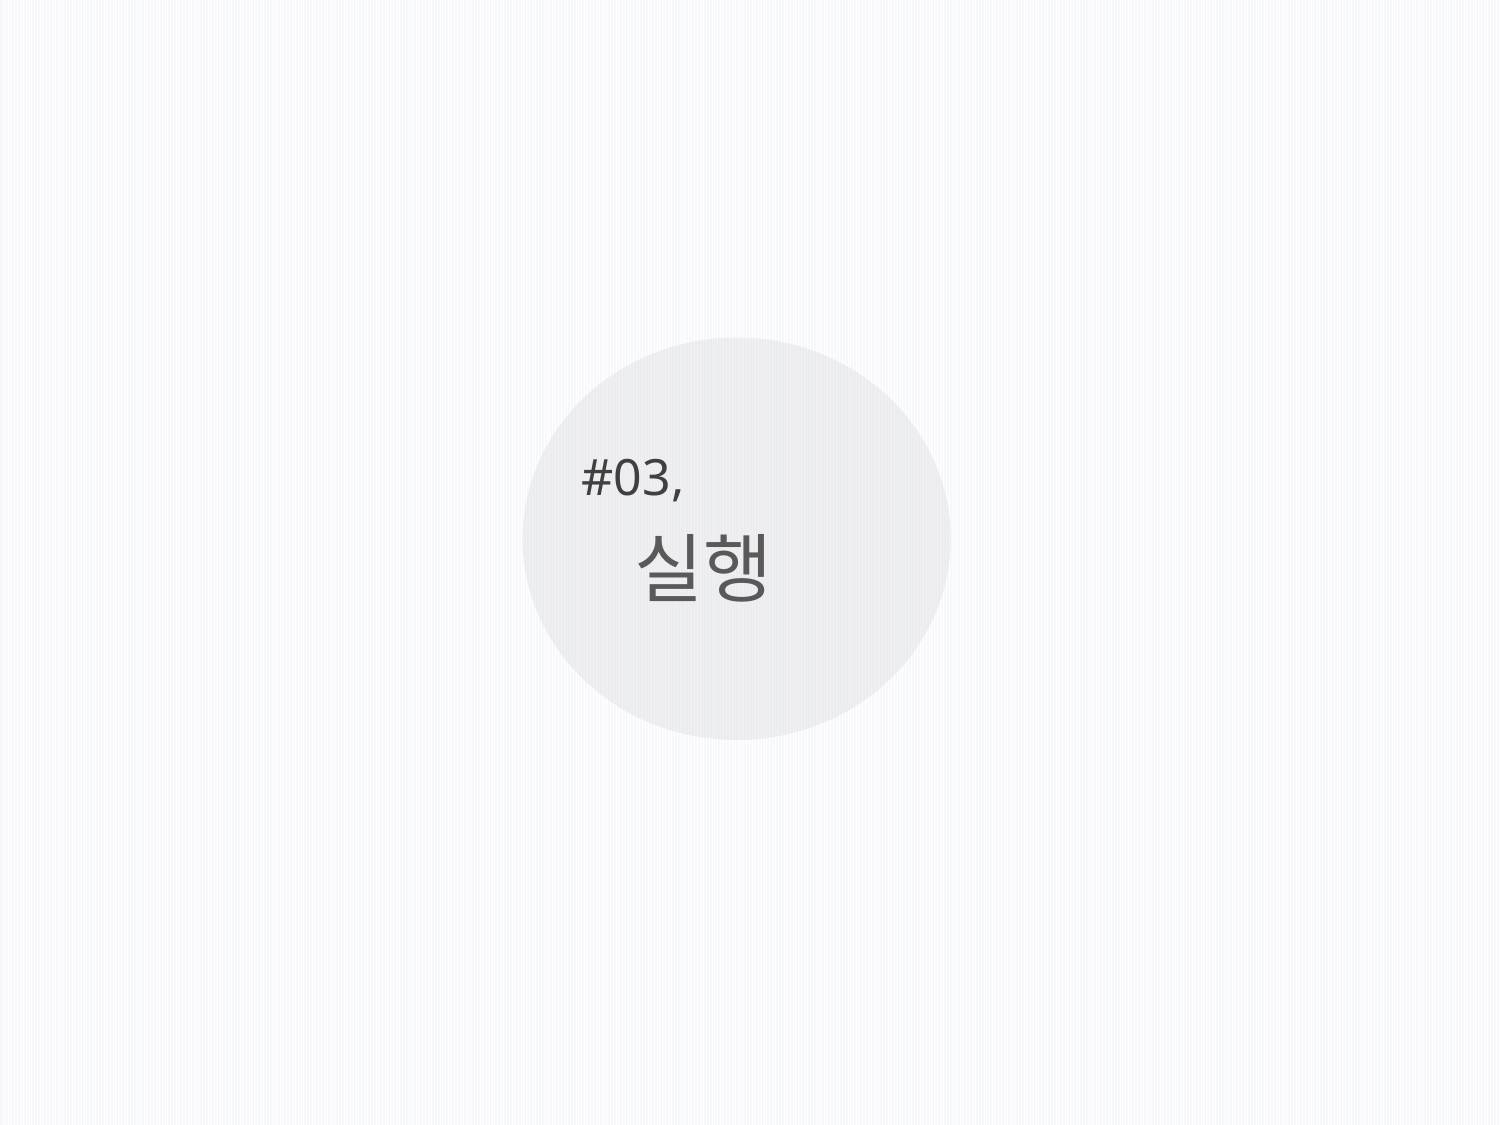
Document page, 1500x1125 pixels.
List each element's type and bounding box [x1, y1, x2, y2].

text_box [522, 337, 1079, 741]
